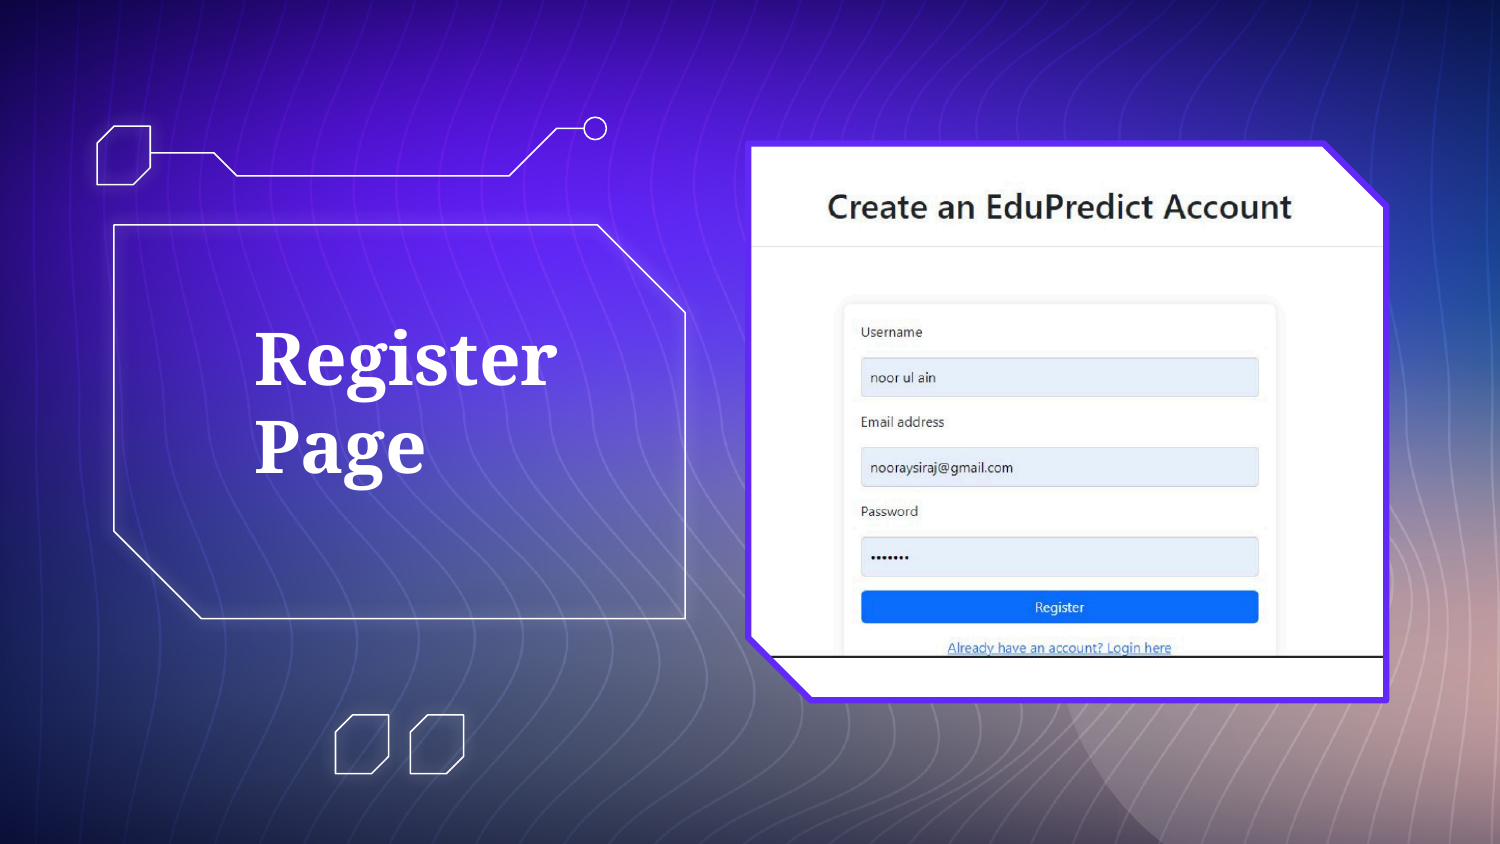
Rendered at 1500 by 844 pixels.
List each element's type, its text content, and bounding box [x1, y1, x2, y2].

title Register Page [239, 317, 717, 503]
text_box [335, 714, 464, 774]
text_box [96, 116, 607, 185]
text_box [113, 224, 686, 619]
picture [0, 0, 1500, 844]
